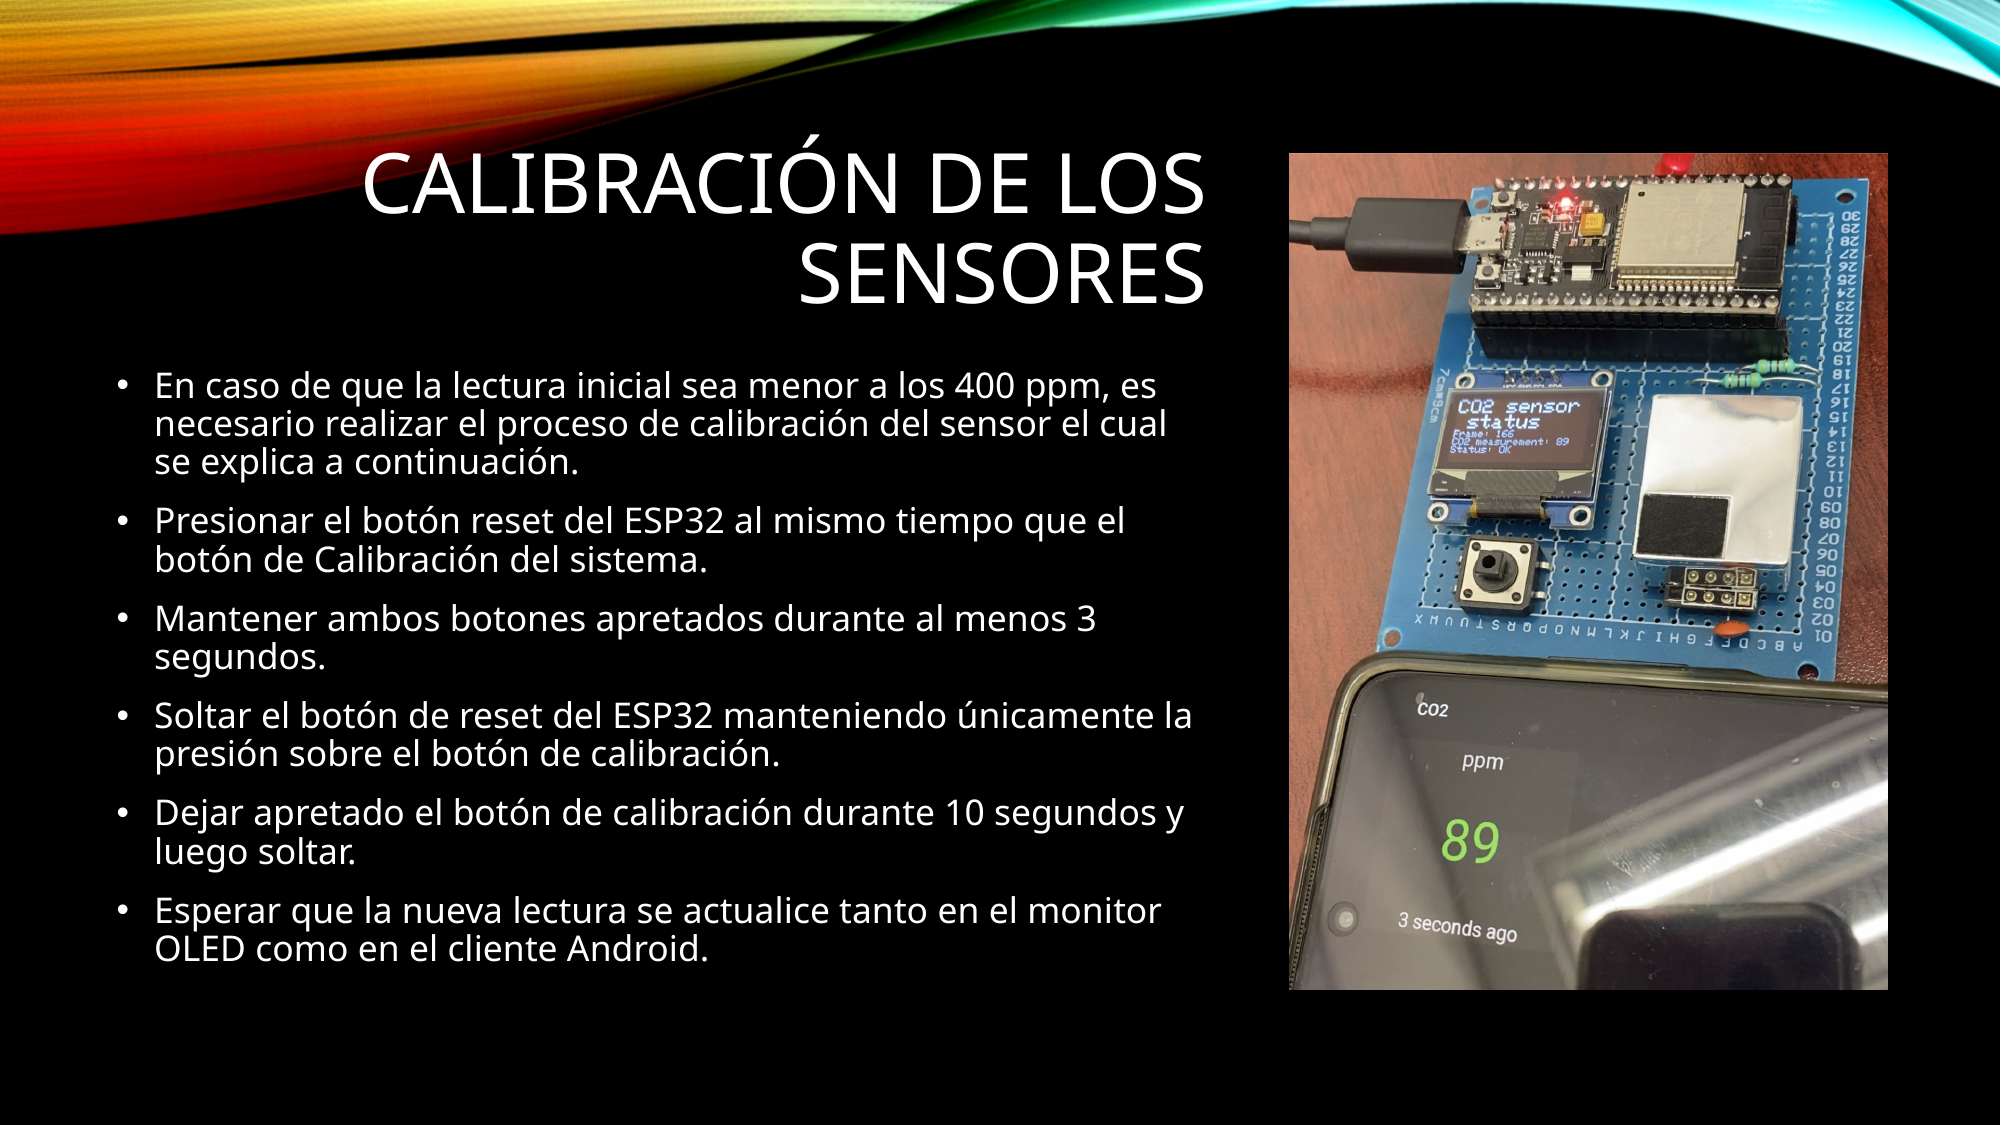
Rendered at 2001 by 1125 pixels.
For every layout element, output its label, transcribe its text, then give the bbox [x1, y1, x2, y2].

picture [0, 0, 2000, 990]
list En caso de que la lectura inicial sea menor a los 400 ppm, es necesario realizar el proceso de calibración del sensor el cual se explica a continuación. Presionar el botón reset del ESP32 al mismo tiempo que el botón de Calibración del sistema. Mantener ambos botones apretados durante al menos 3 segundos. Soltar el botón de reset del ESP32 manteniendo únicamente la presión sobre el botón de calibración. Dejar apretado el botón de calibración durante 10 segundos y luego soltar. Esperar que la nueva lectura se actualice tanto en el monitor OLED como en el cliente Android. [101, 360, 1223, 1021]
title Calibración de los sensores [101, 125, 1223, 338]
